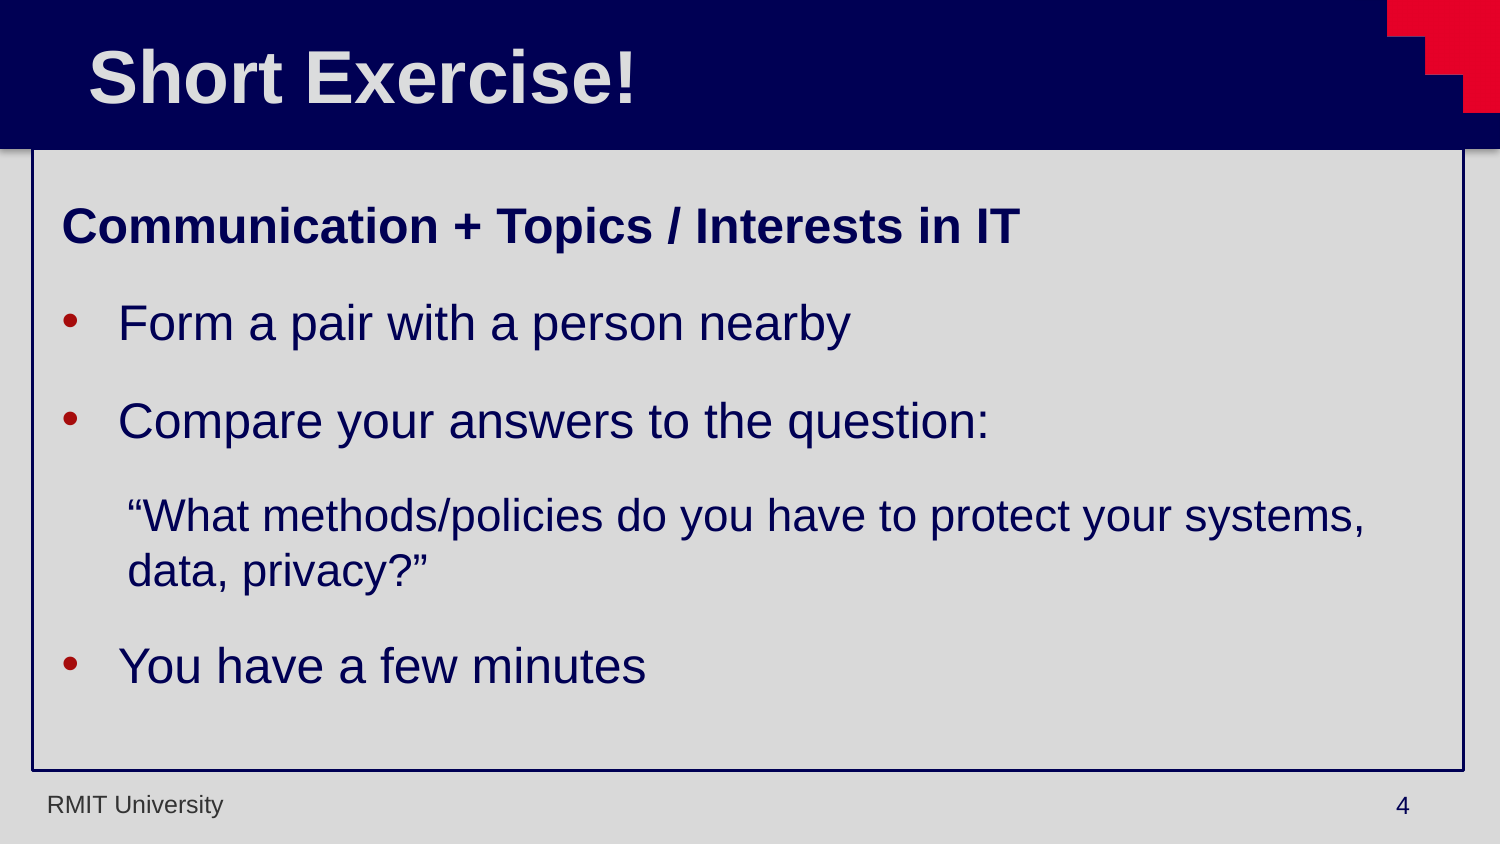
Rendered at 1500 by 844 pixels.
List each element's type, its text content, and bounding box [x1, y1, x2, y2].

list Communication + Topics / Interests in IT Form a pair with a person nearby Compare your answers to the question: “What methods/policies do you have to protect your systems, data, privacy?” You have a few minutes [31, 146, 1465, 772]
slide_number 4 [1074, 782, 1425, 827]
picture [1387, 0, 1500, 113]
title Short Exercise! [0, 0, 1356, 150]
